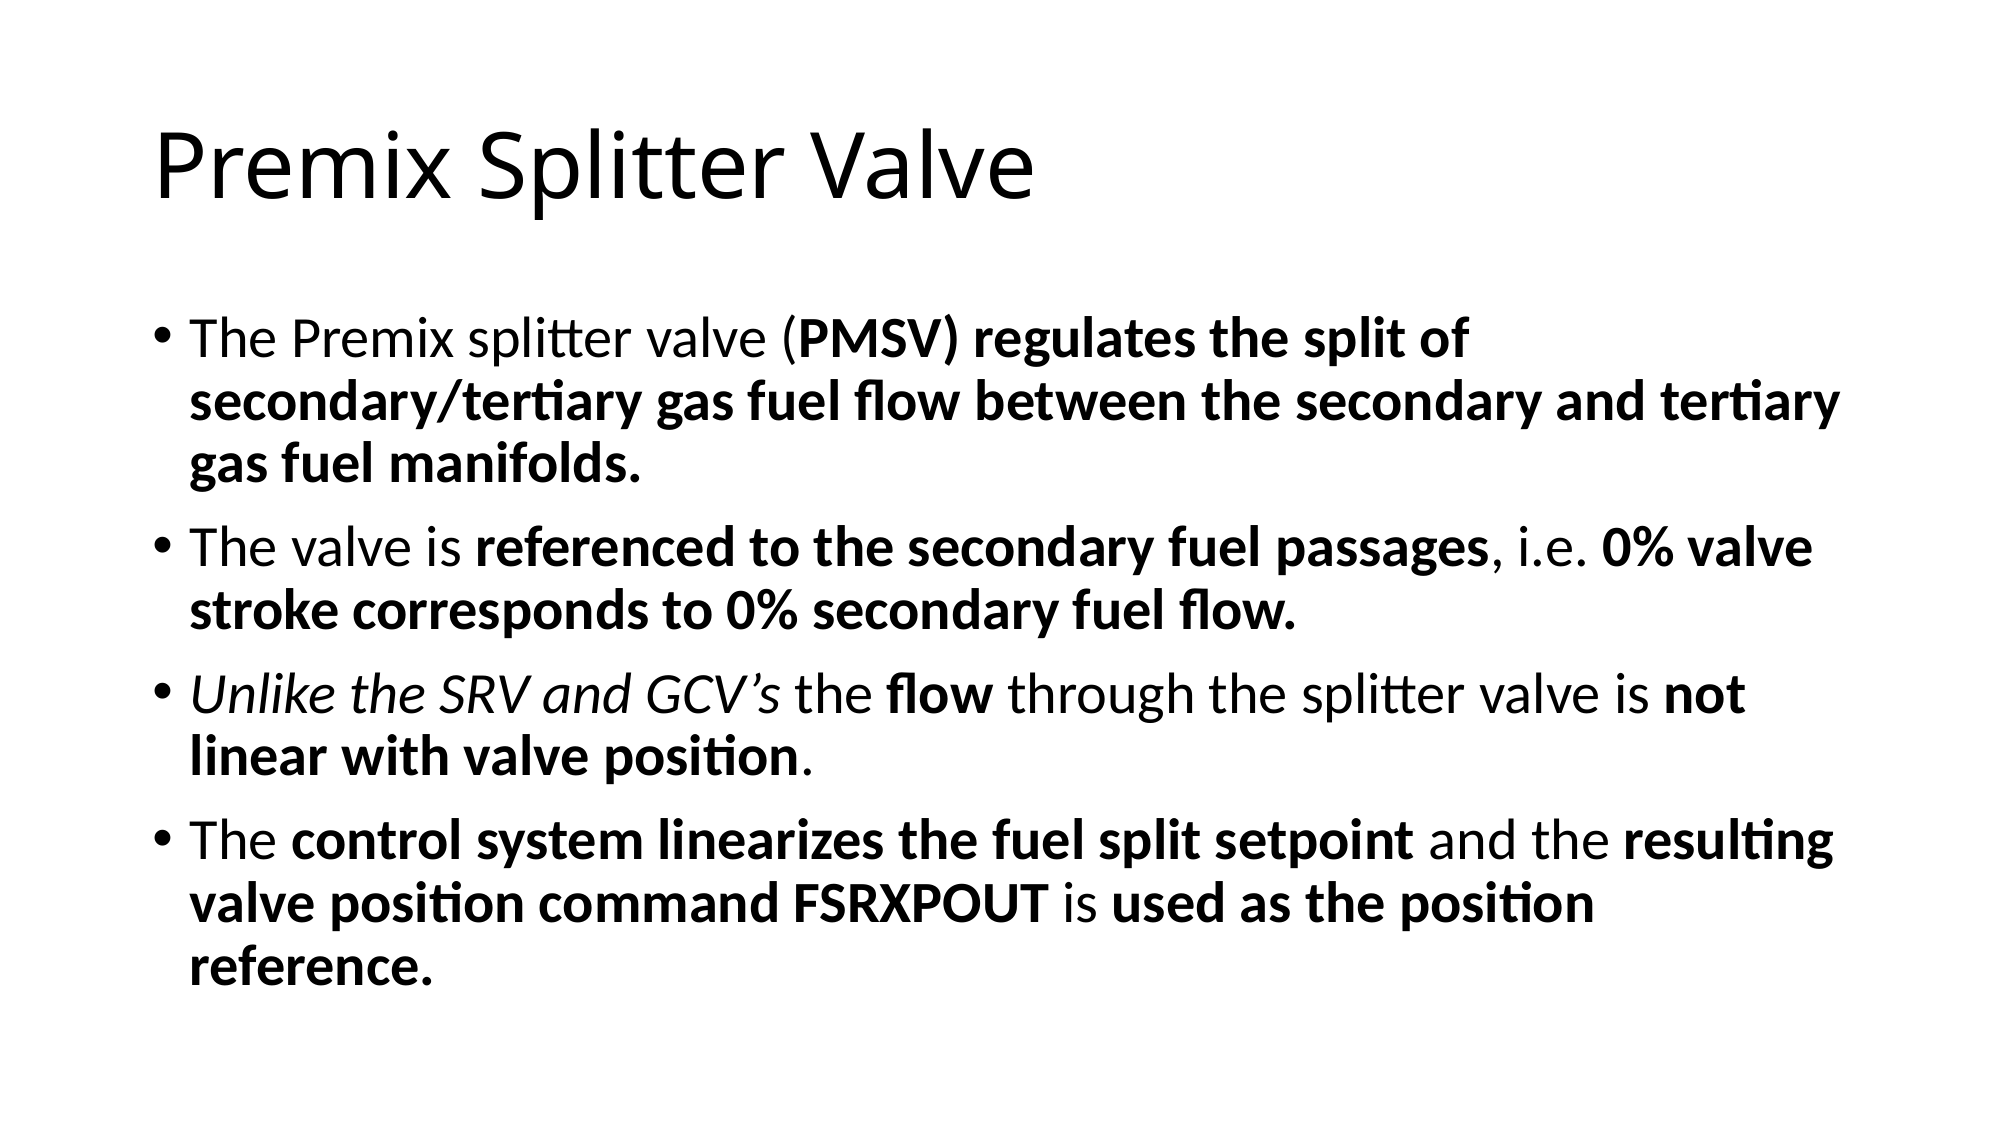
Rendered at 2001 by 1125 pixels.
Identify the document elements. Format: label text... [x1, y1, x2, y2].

list The Premix splitter valve (PMSV) regulates the split of secondary/tertiary gas fuel flow between the secondary and tertiary gas fuel manifolds. The valve is referenced to the secondary fuel passages, i.e. 0% valve stroke corresponds to 0% secondary fuel flow. Unlike the SRV and GCV’s the flow through the splitter valve is not linear with valve position. The control system linearizes the fuel split setpoint and the resulting valve position command FSRXPOUT is used as the position reference. [137, 299, 1863, 1014]
title Premix Splitter Valve [137, 59, 1863, 278]
